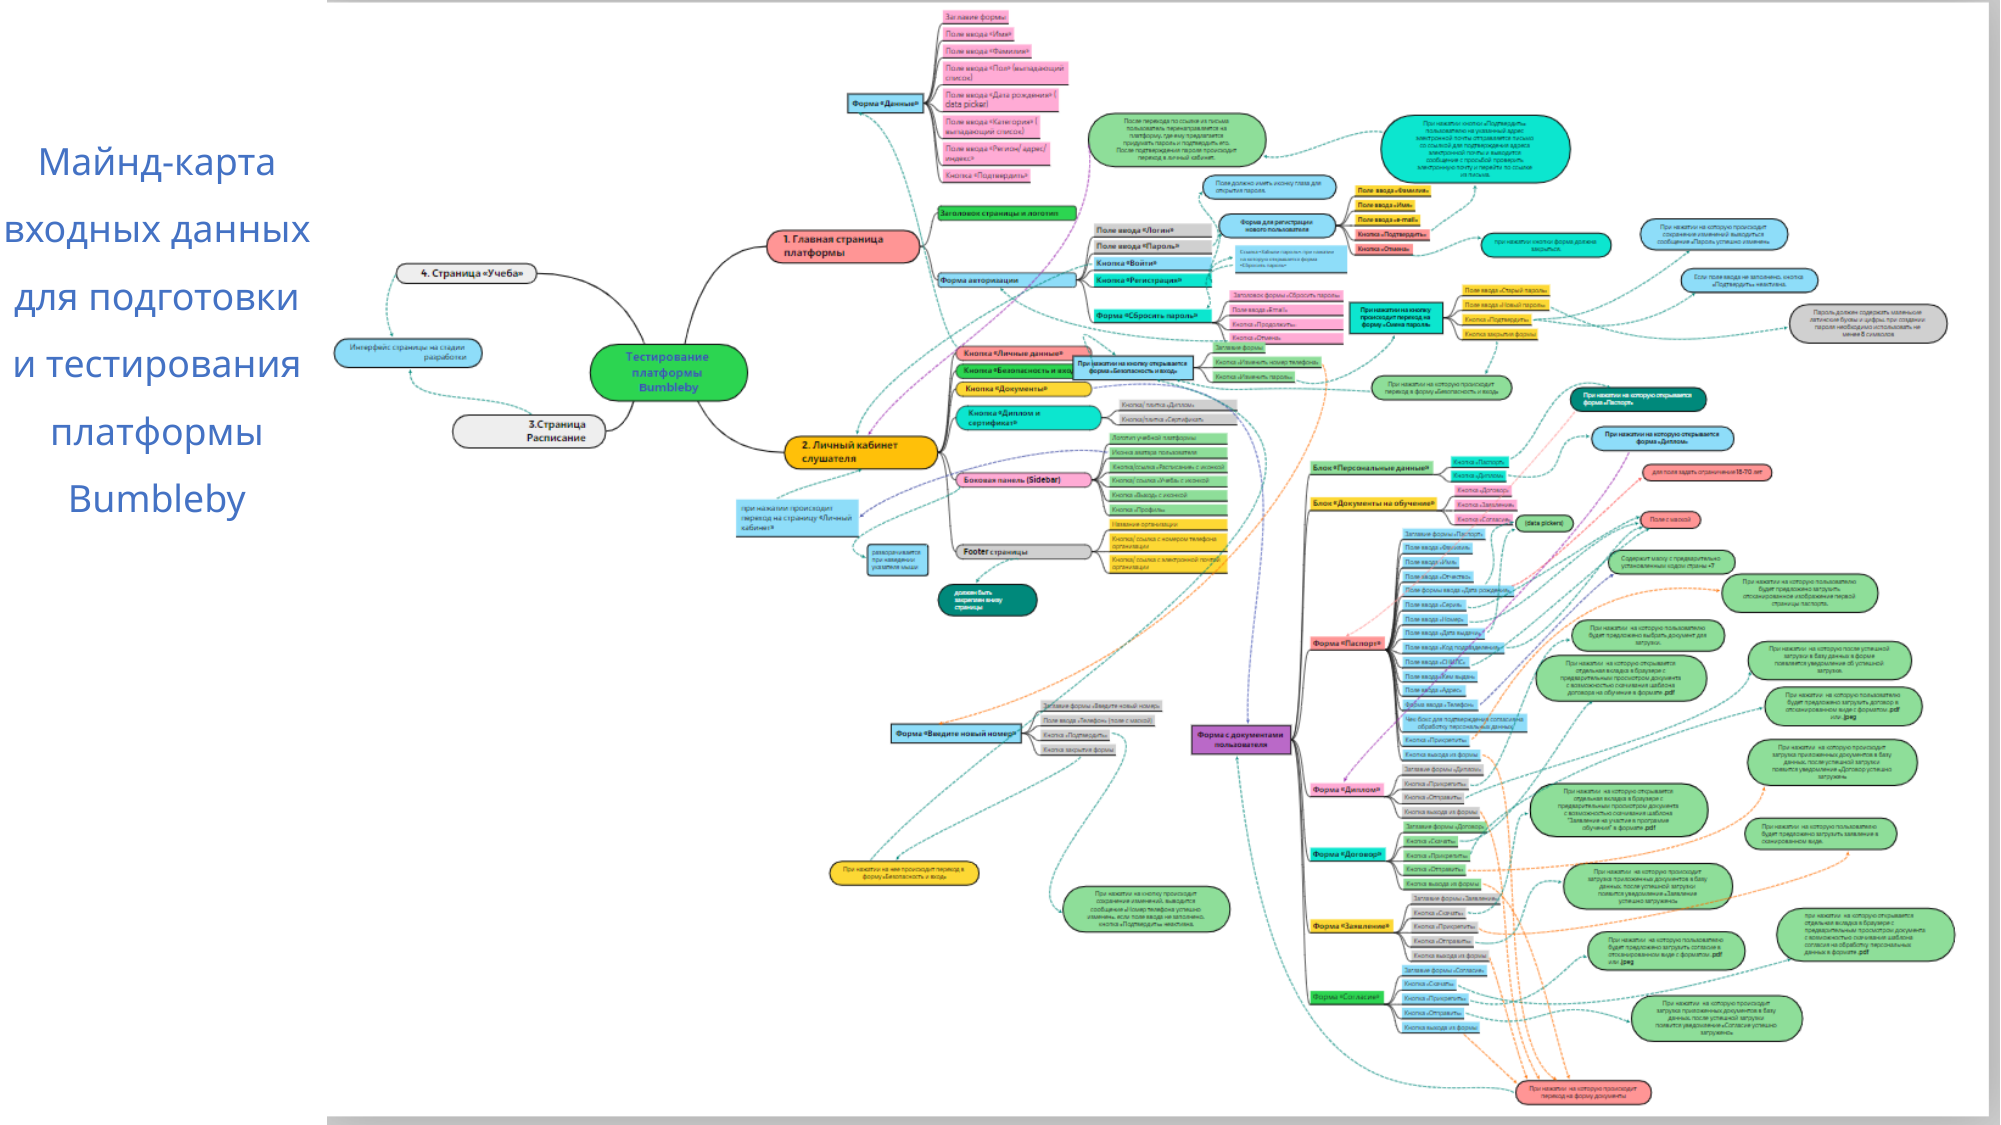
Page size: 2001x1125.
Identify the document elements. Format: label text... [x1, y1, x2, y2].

title Майнд-карта входных данных для подготовки и тестирования платформы Bumbleby [0, 57, 321, 528]
picture [326, 0, 2000, 1125]
